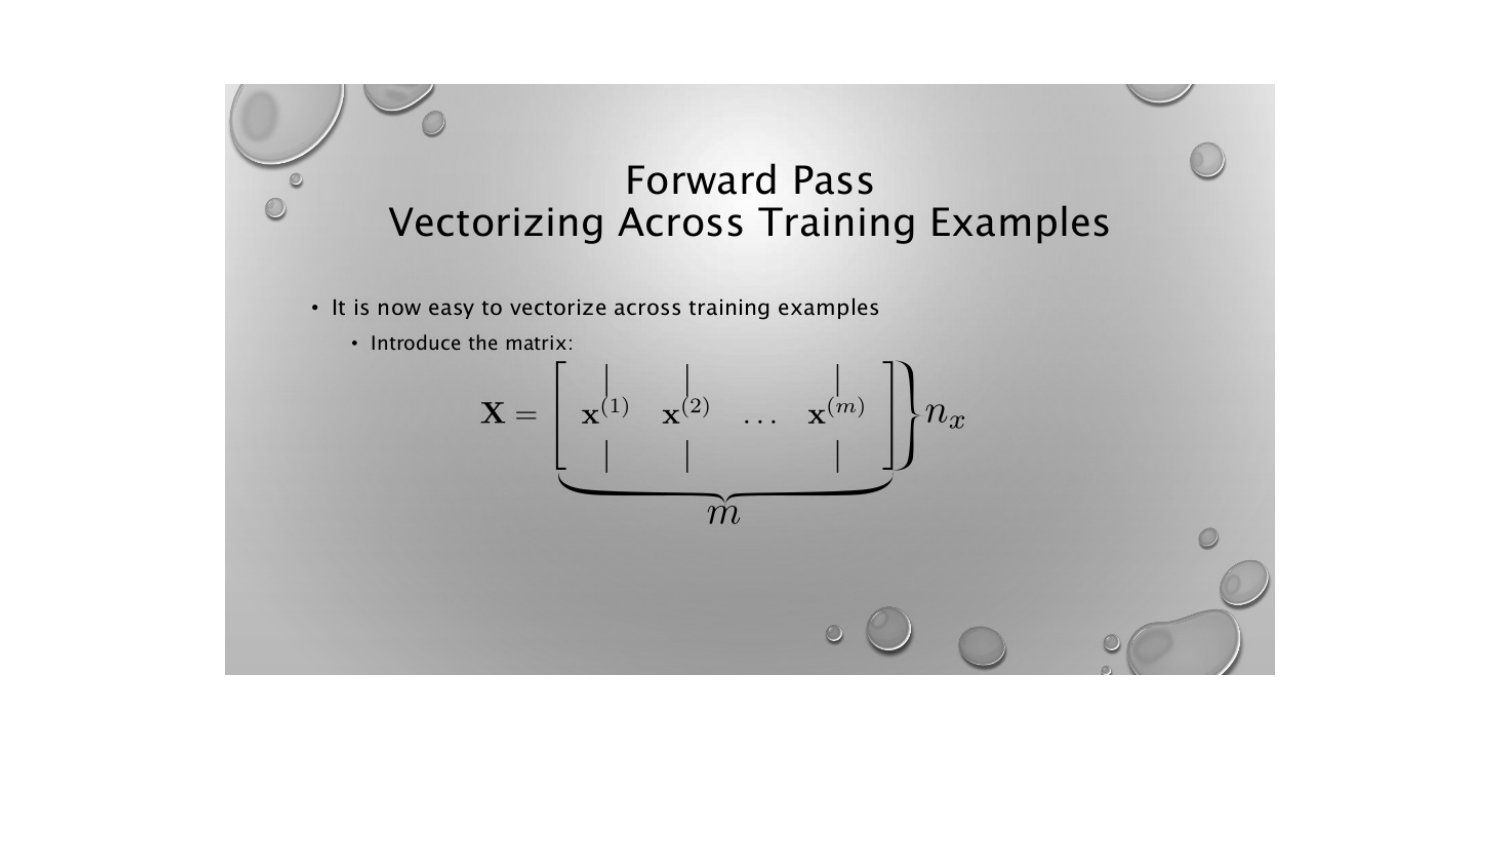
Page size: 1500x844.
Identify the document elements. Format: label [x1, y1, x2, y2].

picture [224, 84, 1276, 676]
